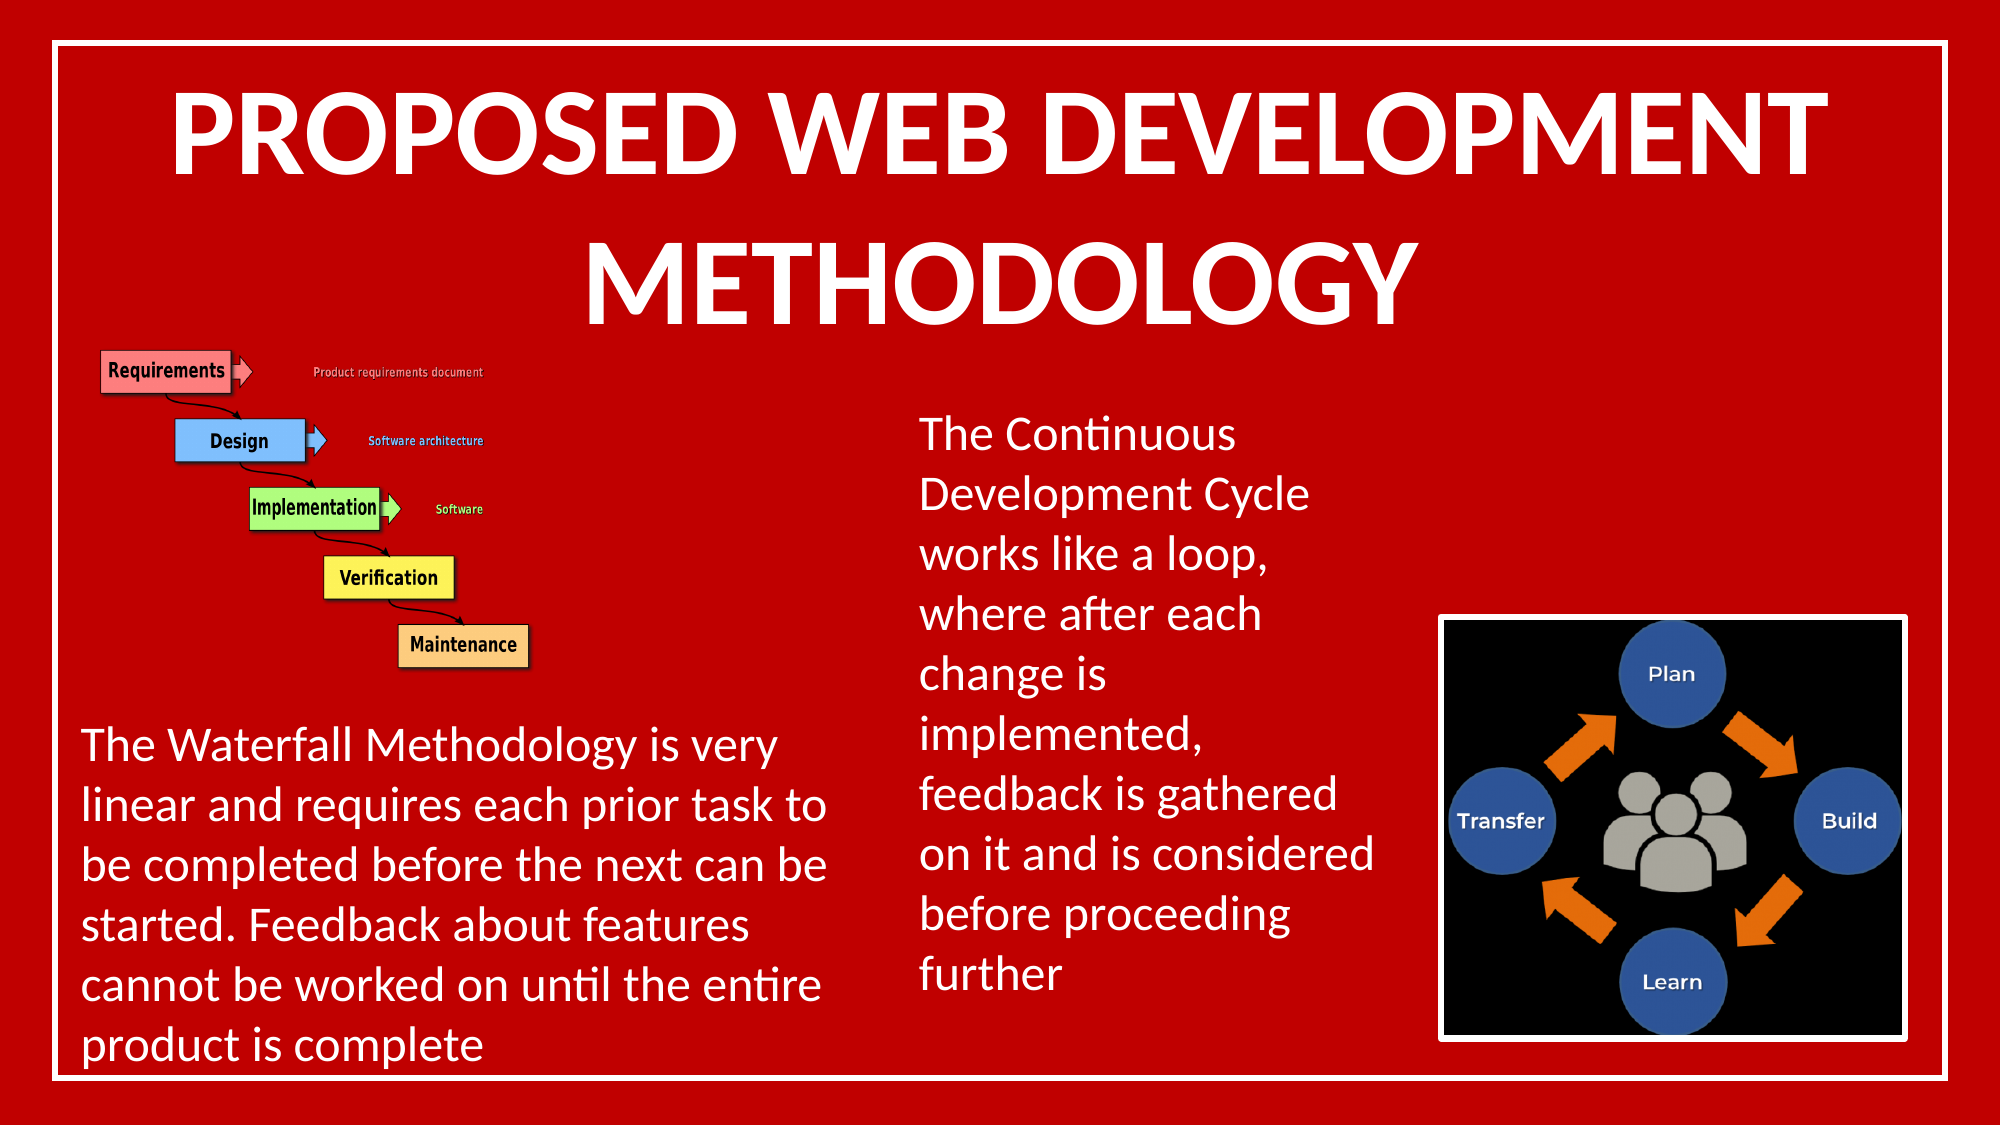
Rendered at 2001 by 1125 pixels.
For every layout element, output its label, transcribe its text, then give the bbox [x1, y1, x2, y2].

picture [1443, 619, 1902, 1036]
text_box [54, 42, 1946, 1079]
picture [98, 345, 535, 674]
text_box The Waterfall Methodology is very linear and requires each prior task to be completed before the next can be started. Feedback about features cannot be worked on until the entire product is complete [65, 703, 894, 1079]
text_box The Continuous Development Cycle works like a loop, where after each change is implemented, feedback is gathered on it and is considered before proceeding further [904, 393, 1411, 1008]
text_box PROPOSED WEB DEVELOPMENT METHODOLOGY [65, 42, 1935, 358]
